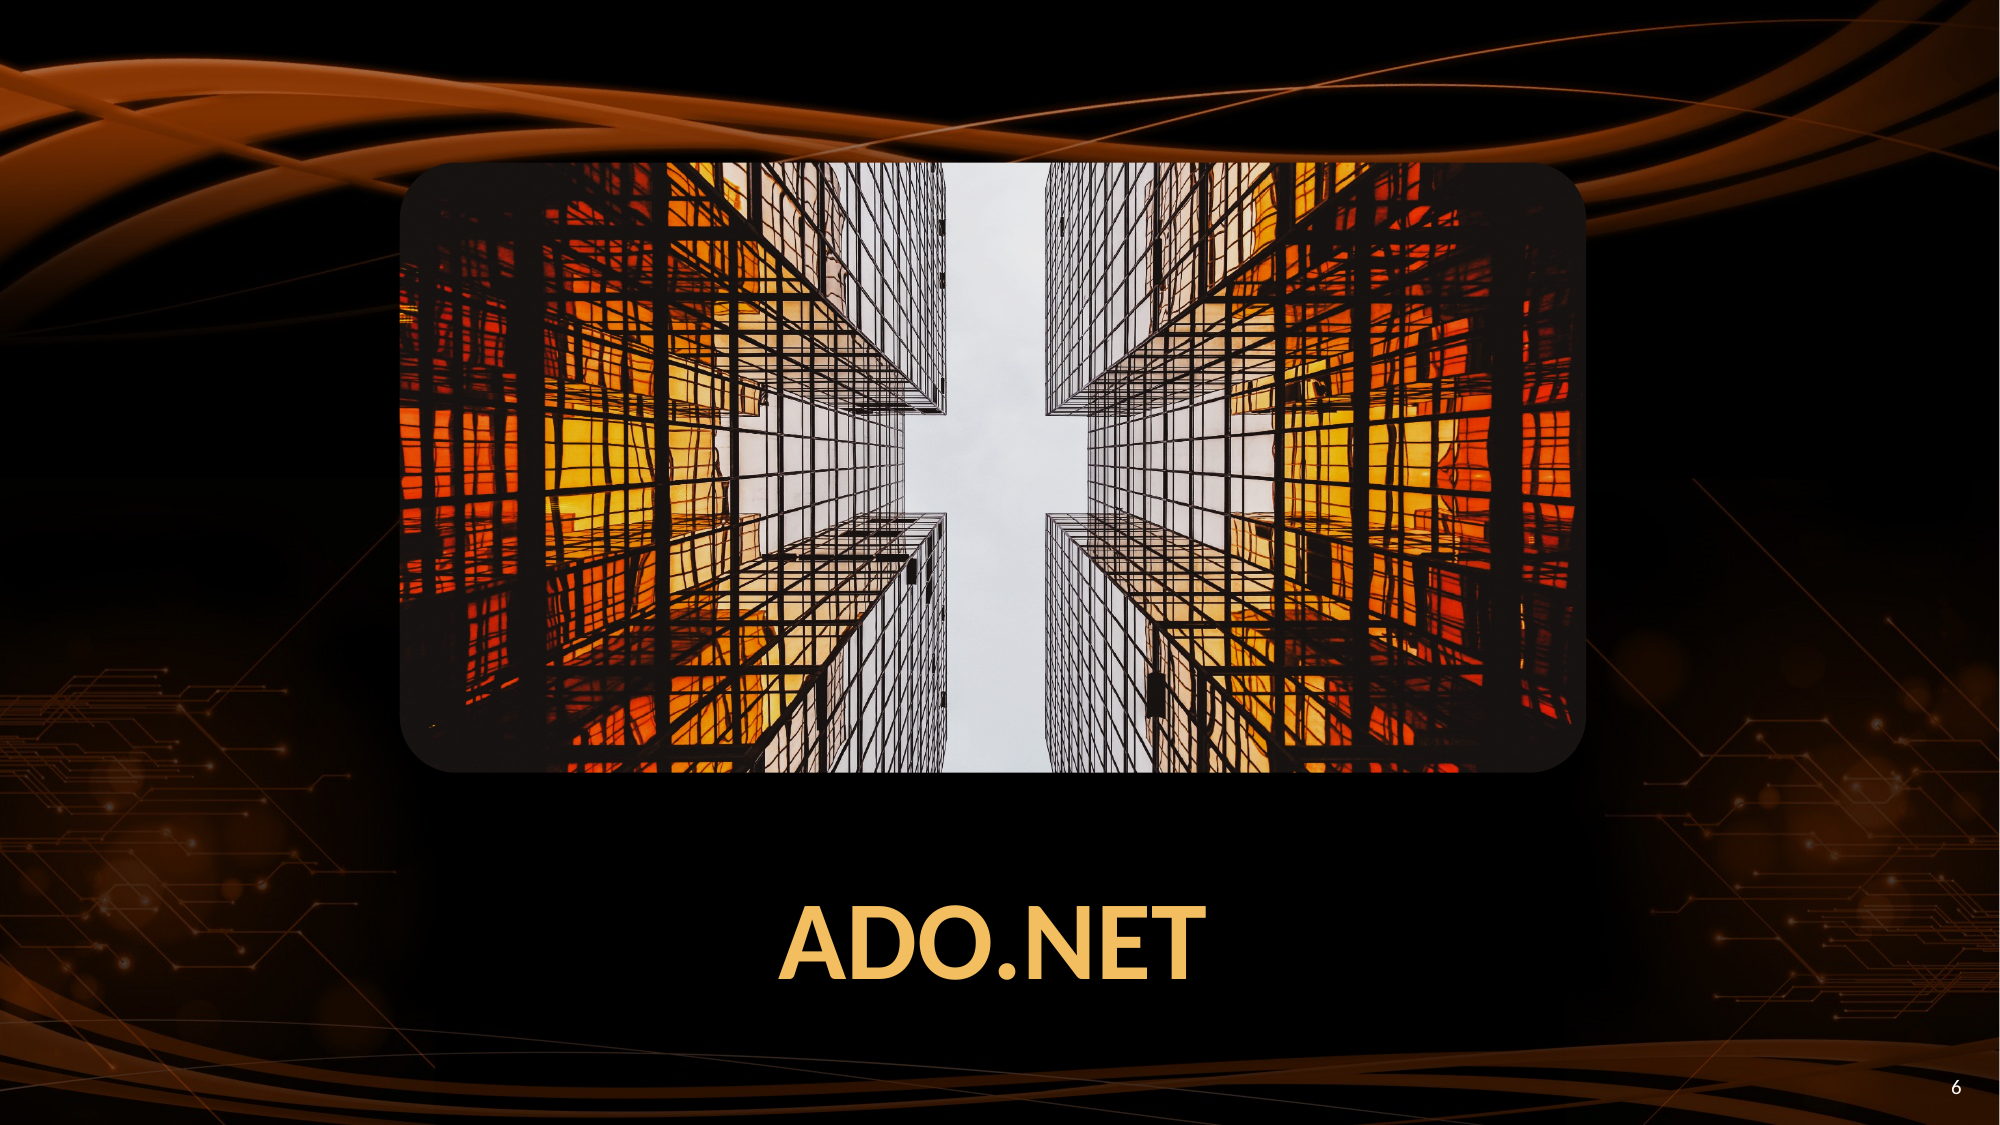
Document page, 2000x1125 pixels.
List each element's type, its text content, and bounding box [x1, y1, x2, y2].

picture [0, 0, 2000, 1125]
title ADO.NET [142, 875, 1843, 1010]
text_box 6 [1897, 1070, 1968, 1103]
